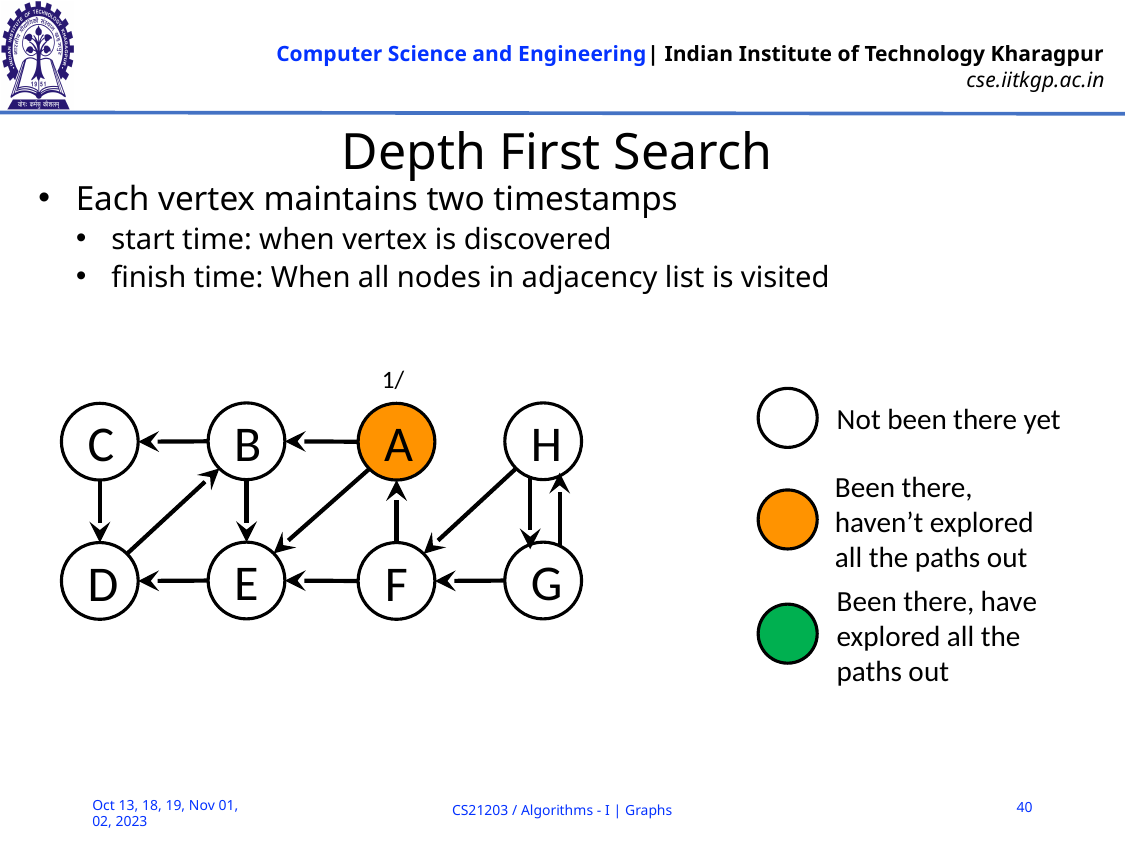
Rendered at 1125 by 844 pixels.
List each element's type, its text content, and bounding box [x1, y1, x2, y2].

slide_number 40 [992, 786, 1048, 831]
picture [1, 1, 74, 110]
text_box 1/ [367, 356, 420, 402]
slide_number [77, 798, 274, 844]
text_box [61, 402, 582, 620]
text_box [758, 388, 1078, 696]
footer CS21203 / Algorithms - I | Graphs [185, 787, 940, 833]
title Depth First Search [35, 78, 1078, 176]
text_box Each vertex maintains two timestamps start time: when vertex is discovered finish time: When all nodes in adjacency list is visited [23, 176, 1100, 786]
